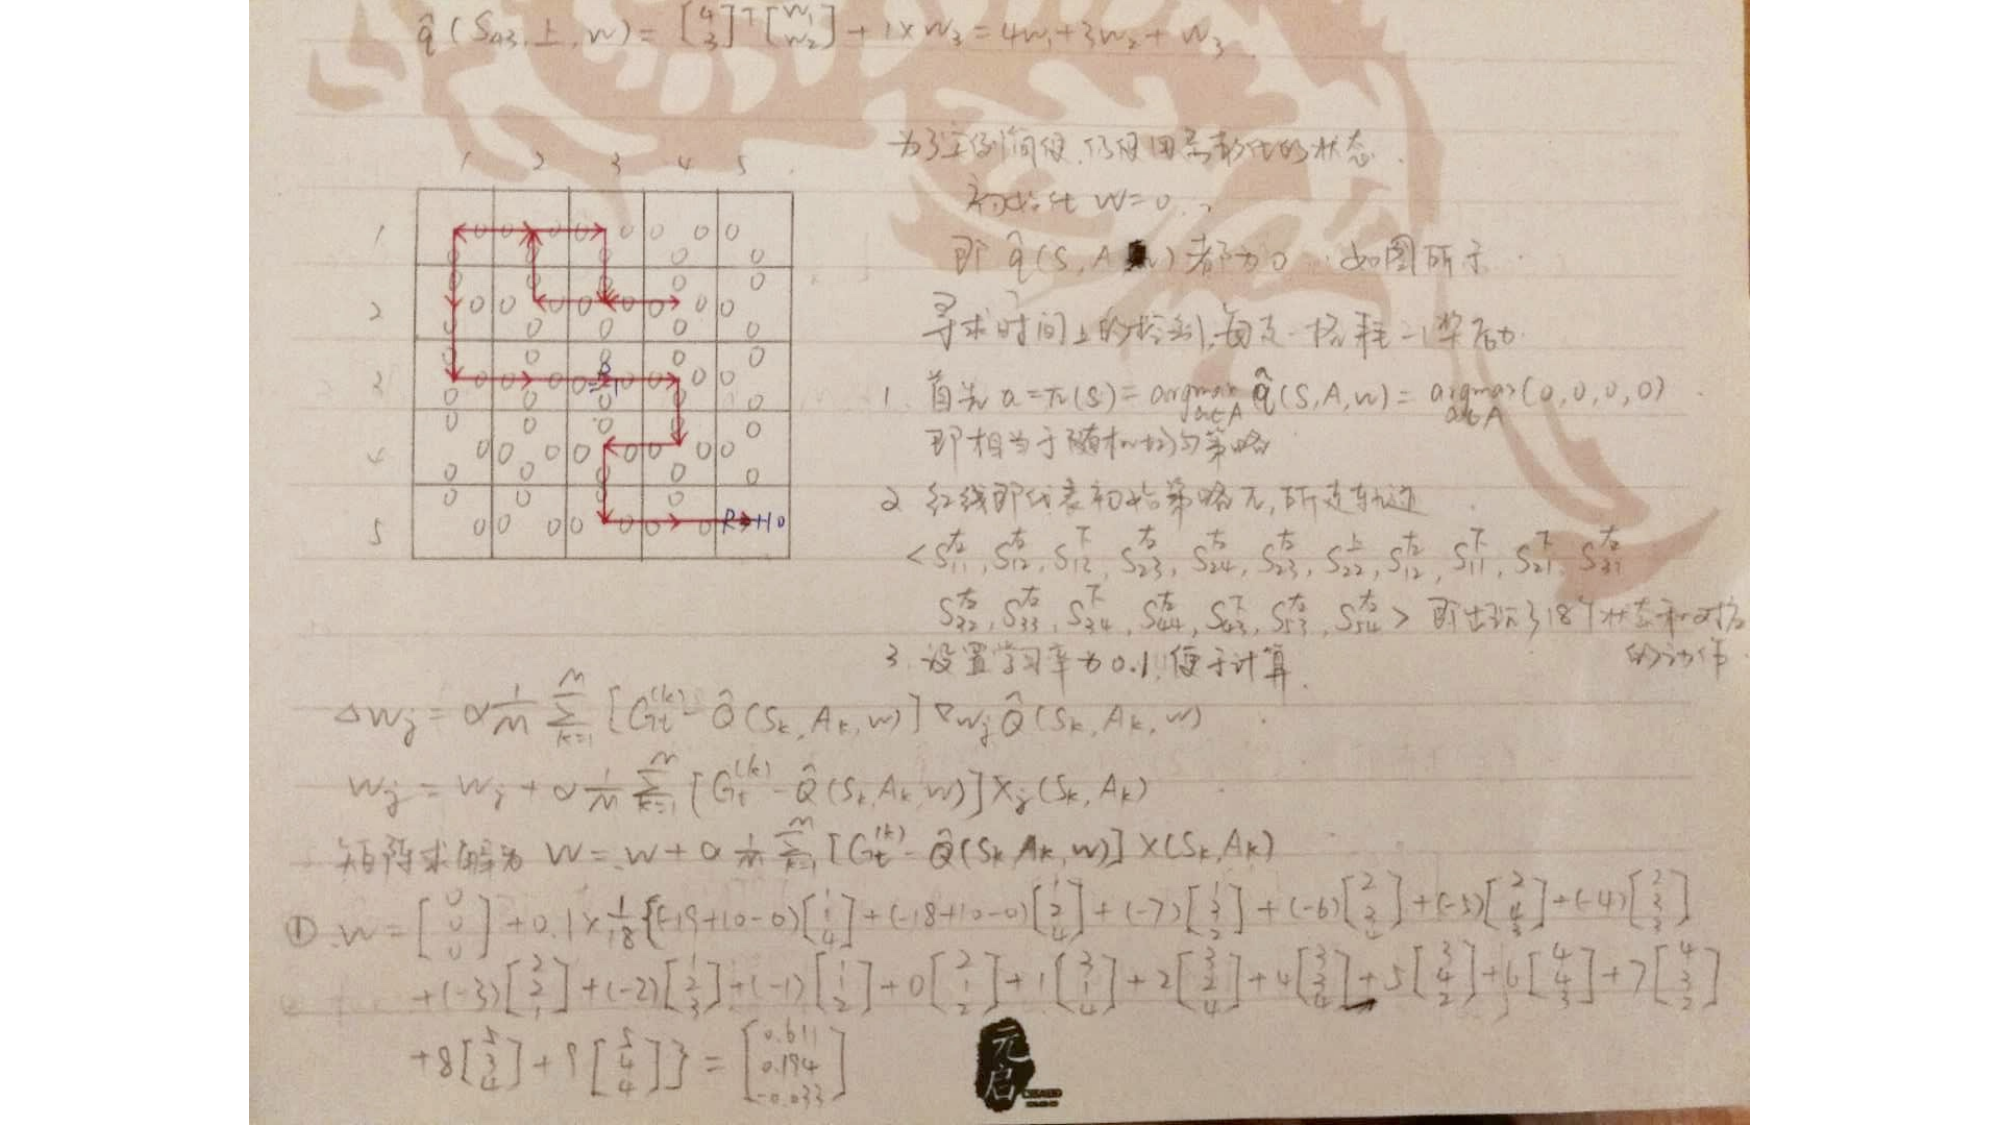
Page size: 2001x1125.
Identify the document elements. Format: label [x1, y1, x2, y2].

picture [249, 0, 1750, 1125]
